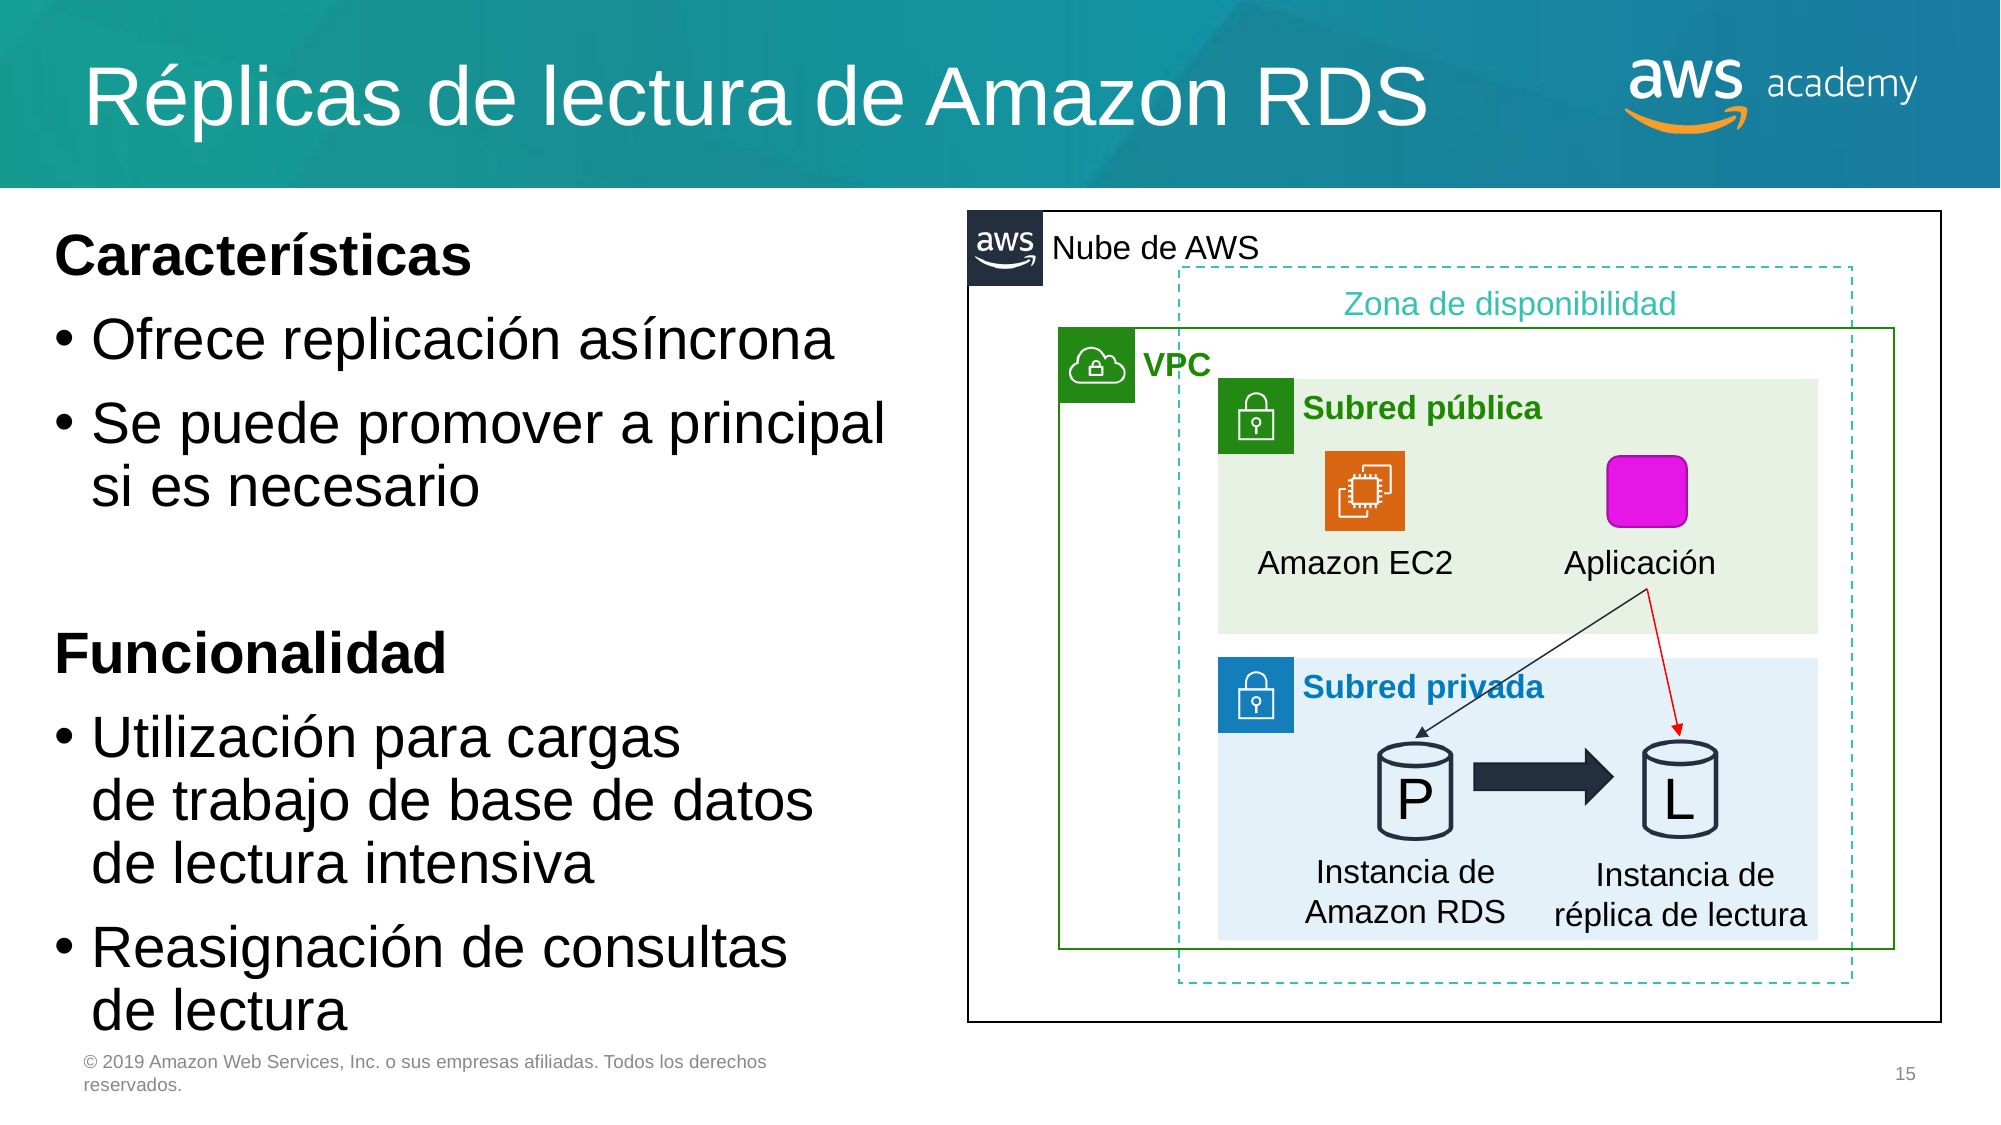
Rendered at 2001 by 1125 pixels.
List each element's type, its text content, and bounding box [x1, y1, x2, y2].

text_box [967, 210, 1941, 1022]
title Réplicas de lectura de Amazon RDS [68, 59, 1551, 138]
picture [0, 0, 2000, 188]
list Características Ofrece replicación asíncrona Se puede promover a principal si es necesario Funcionalidad Utilización para cargas de trabajo de base de datos de lectura intensiva Reasignación de consultas de lectura [39, 217, 962, 1024]
slide_number ‹#› [1481, 1042, 1932, 1103]
footer © 2019 Amazon Web Services, Inc. o sus empresas afiliadas. Todos los derechos reservados. [68, 1042, 876, 1103]
